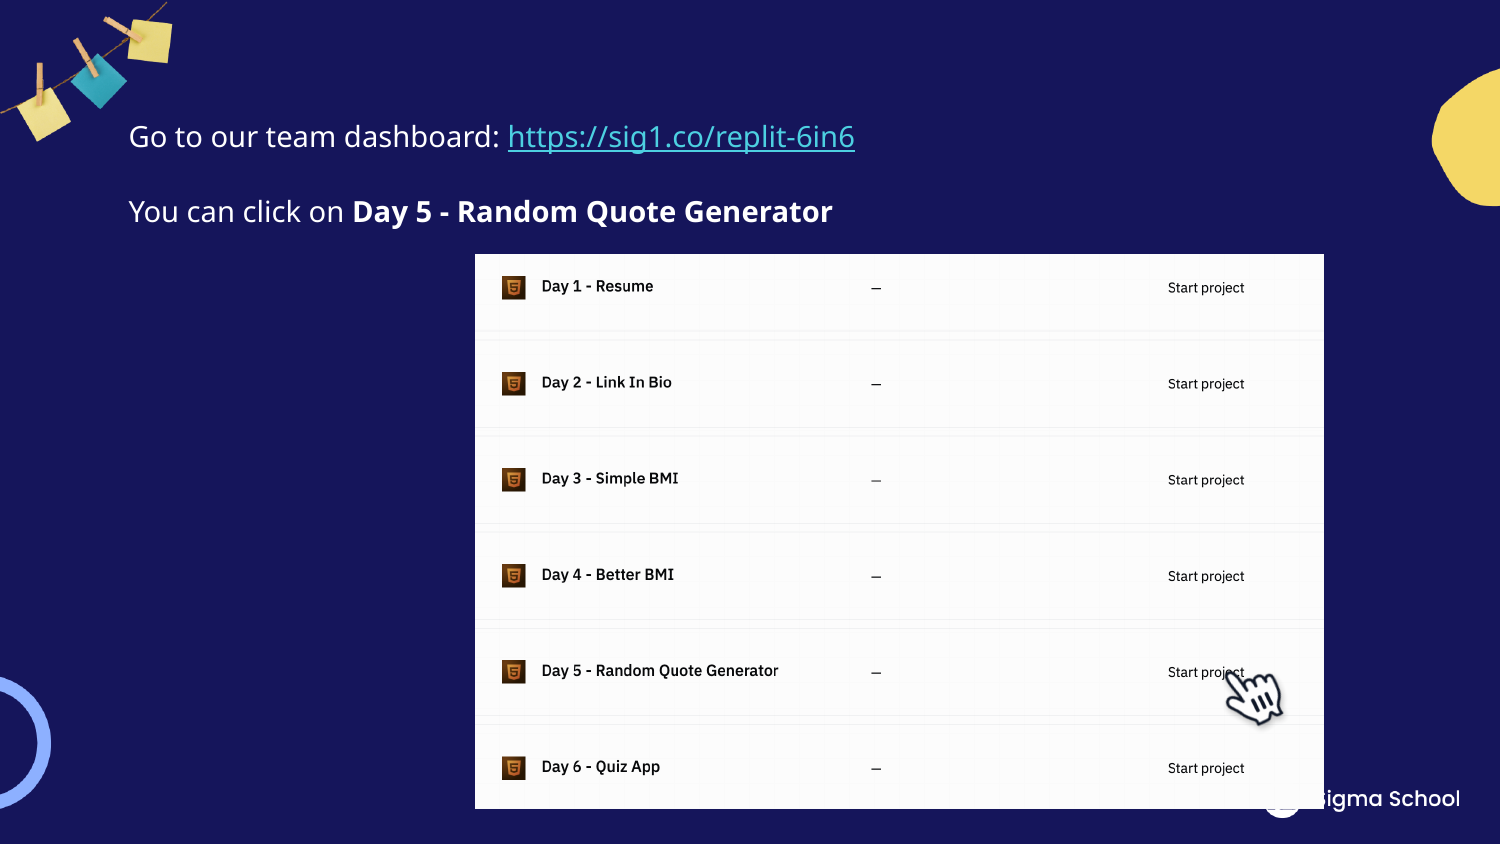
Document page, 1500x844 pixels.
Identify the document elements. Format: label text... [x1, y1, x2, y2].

picture [0, 0, 232, 844]
text_box Go to our team dashboard: https://sig1.co/replit-6in6 You can click on Day 5 - Random Quote Generator [113, 103, 899, 243]
picture [475, 0, 1500, 844]
